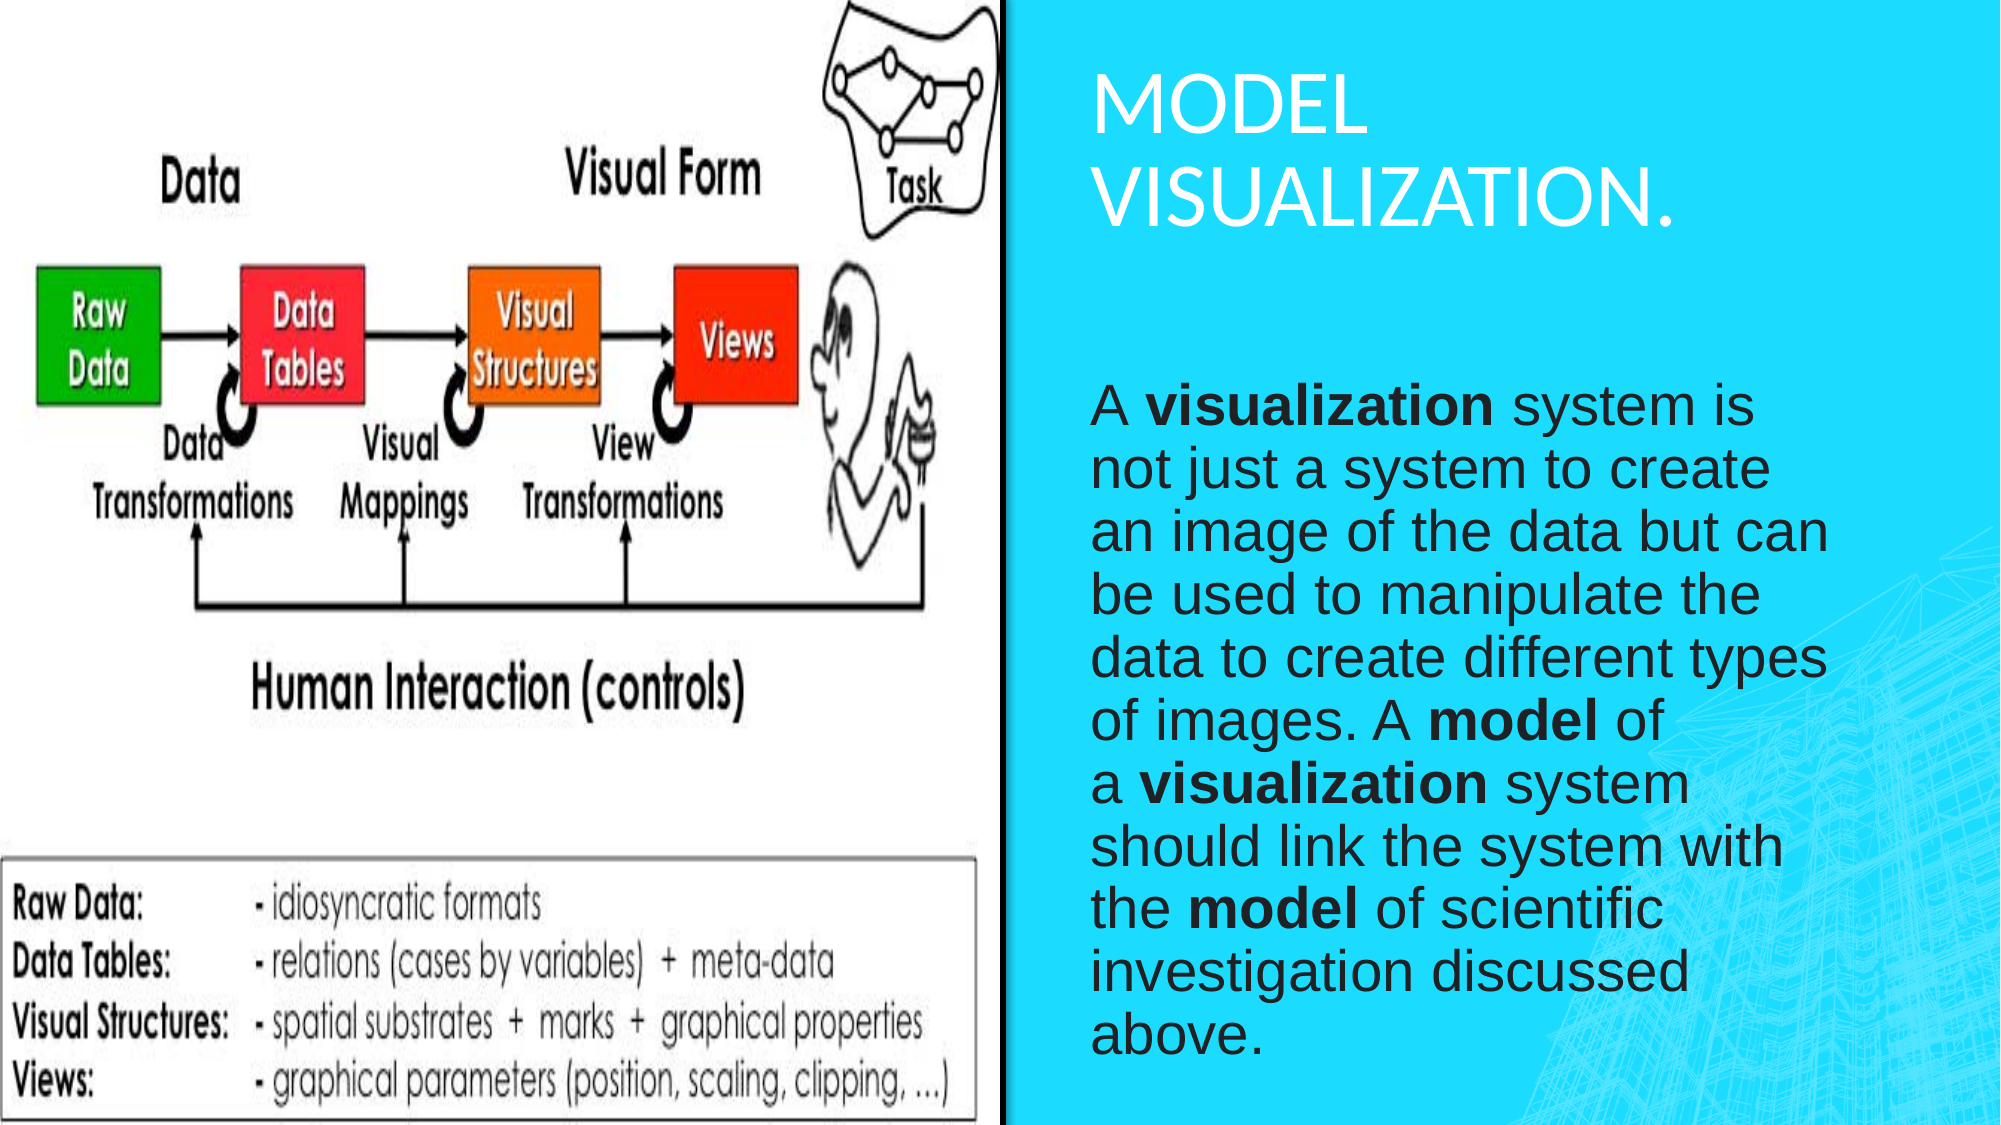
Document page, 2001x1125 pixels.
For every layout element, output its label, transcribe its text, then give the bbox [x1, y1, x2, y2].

title Model Visualization. [1075, 63, 1863, 363]
picture [1006, 0, 2001, 1125]
picture [0, 0, 1000, 1125]
list A visualization system is not just a system to create an image of the data but can be used to manipulate the data to create different types of images. A model of a visualization system should link the system with the model of scientific investigation discussed above. [1075, 367, 1863, 668]
